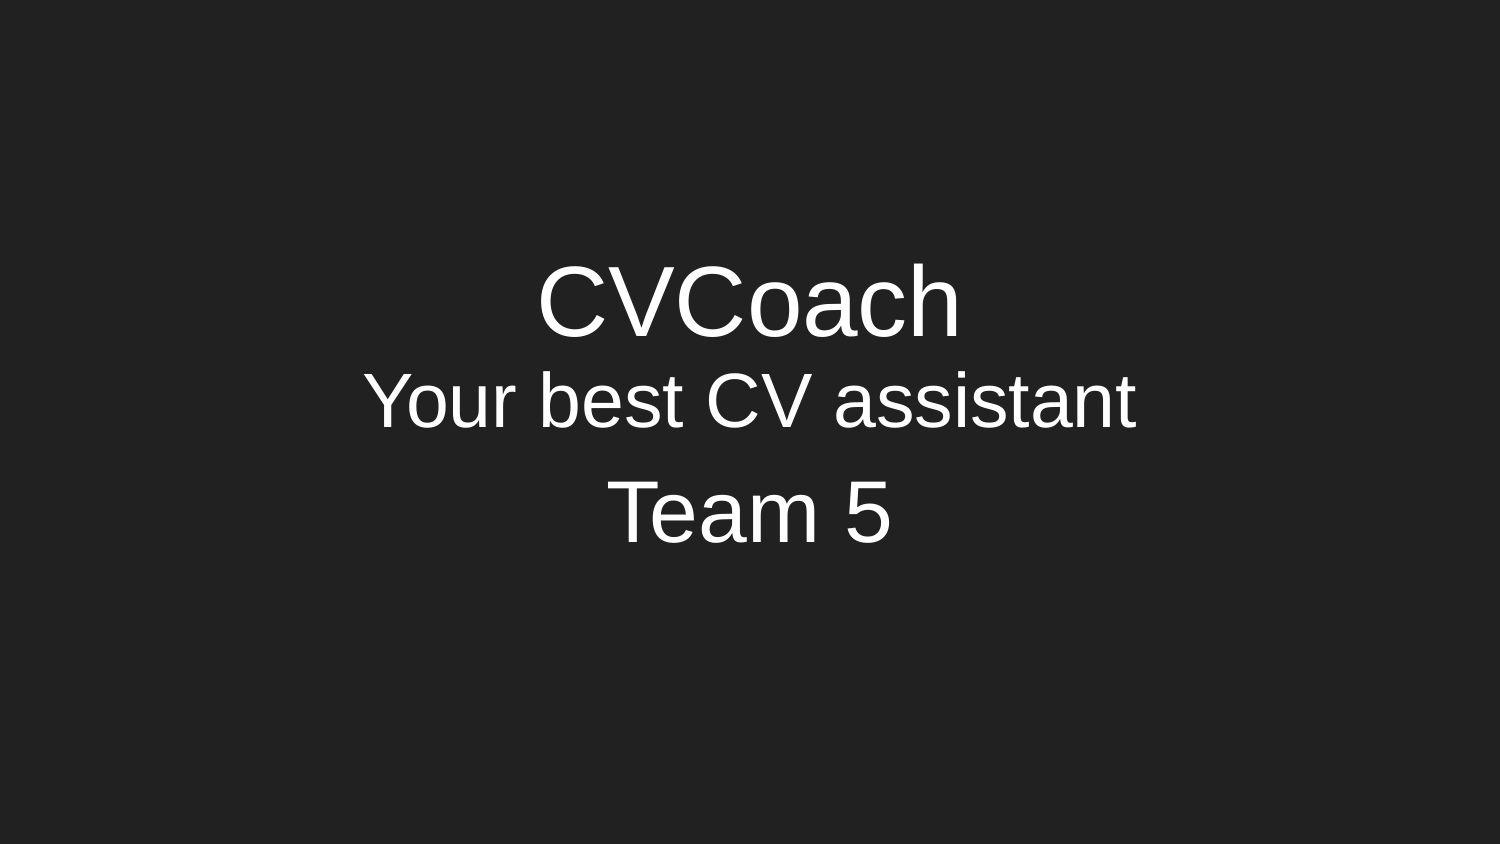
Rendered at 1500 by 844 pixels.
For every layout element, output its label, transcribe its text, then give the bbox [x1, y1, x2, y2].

subtitle Team 5 [51, 464, 1449, 595]
title CVCoach Your best CV assistant [51, 122, 1449, 459]
